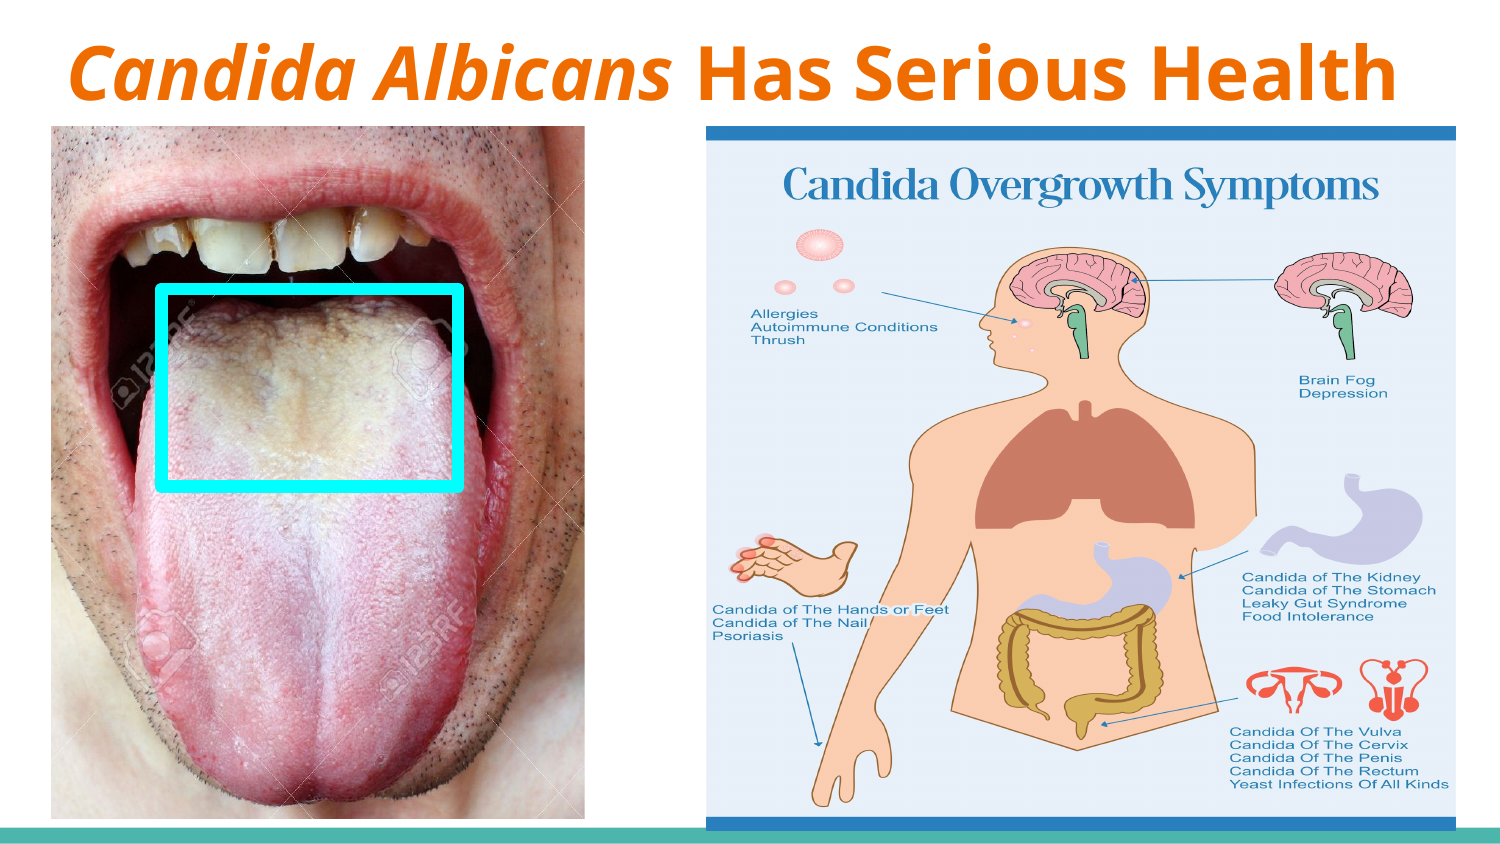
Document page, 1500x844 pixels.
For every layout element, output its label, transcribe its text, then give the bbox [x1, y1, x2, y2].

picture [706, 126, 1456, 831]
picture [50, 126, 585, 820]
title Candida Albicans Has Serious Health Implications [51, 10, 1449, 105]
